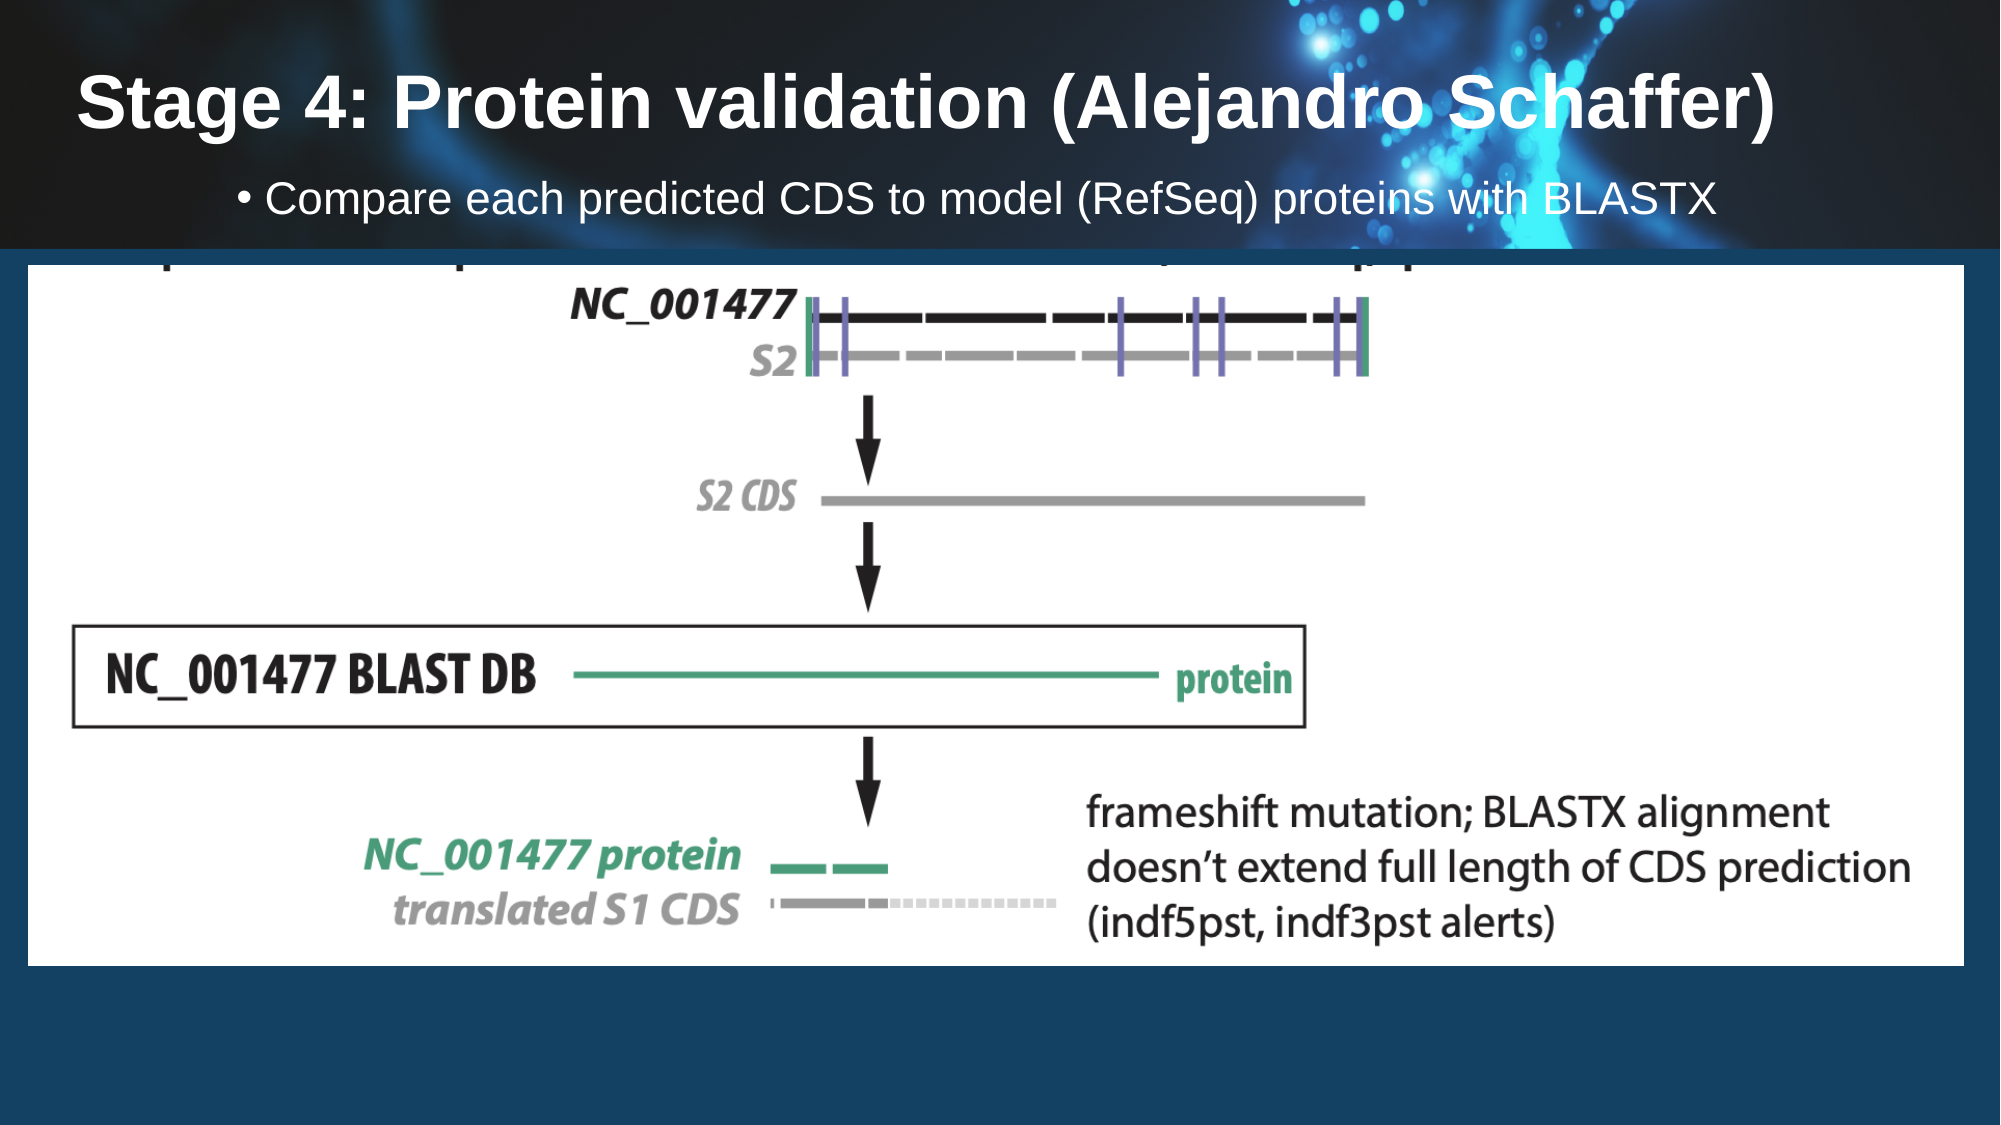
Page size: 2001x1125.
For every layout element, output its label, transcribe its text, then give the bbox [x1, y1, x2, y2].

text_box Compare each predicted CDS to model (RefSeq) proteins with BLASTX [146, 161, 2000, 232]
picture [0, 0, 2000, 248]
picture [28, 265, 1964, 966]
title Stage 4: Protein validation (Alejandro Schaffer) [61, 26, 2000, 182]
